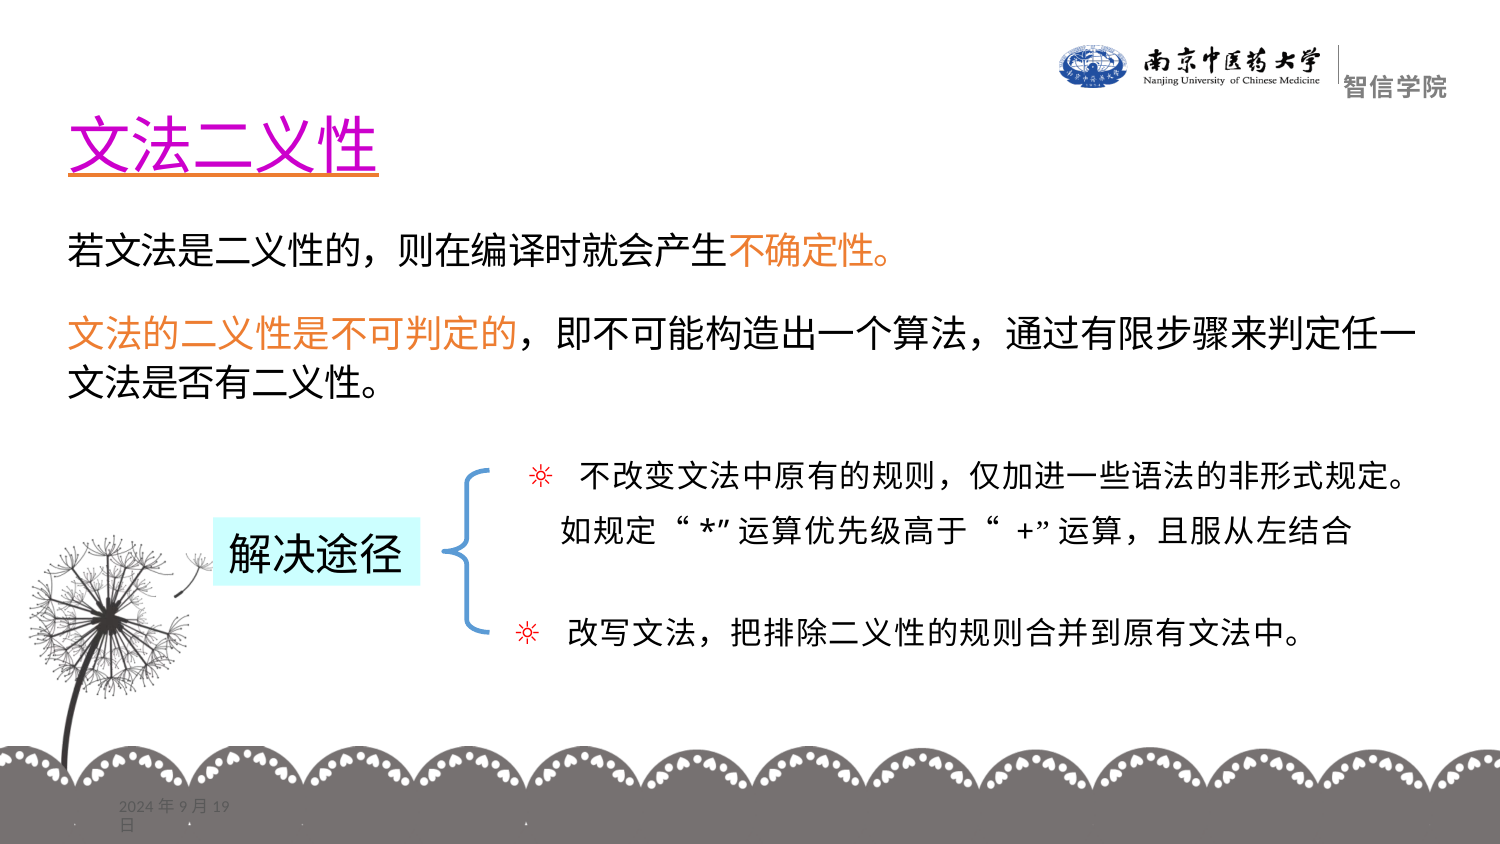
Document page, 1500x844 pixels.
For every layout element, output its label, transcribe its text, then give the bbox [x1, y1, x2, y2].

text_box 解决途径 [213, 517, 421, 586]
picture [1059, 45, 1320, 88]
text_box 智信学院 文法二义性 若文法是二义性的，则在编译时就会产生不确定性。 文法的二义性是不可判定的，即不可能构造出一个算法，通过有限步骤来判定任一 文法是否有二义性。 [65, 43, 1468, 382]
text_box ☼ 不改变文法中原有的规则，仅加进一些语法的非形式规定。 如规定“*”运算优先级高于“ +”运算，且服从左结合 ☼ 改写文法，把排除二义性的规则合并到原有文法中。 [511, 452, 1422, 653]
picture [0, 534, 1500, 844]
text_box [443, 470, 490, 633]
